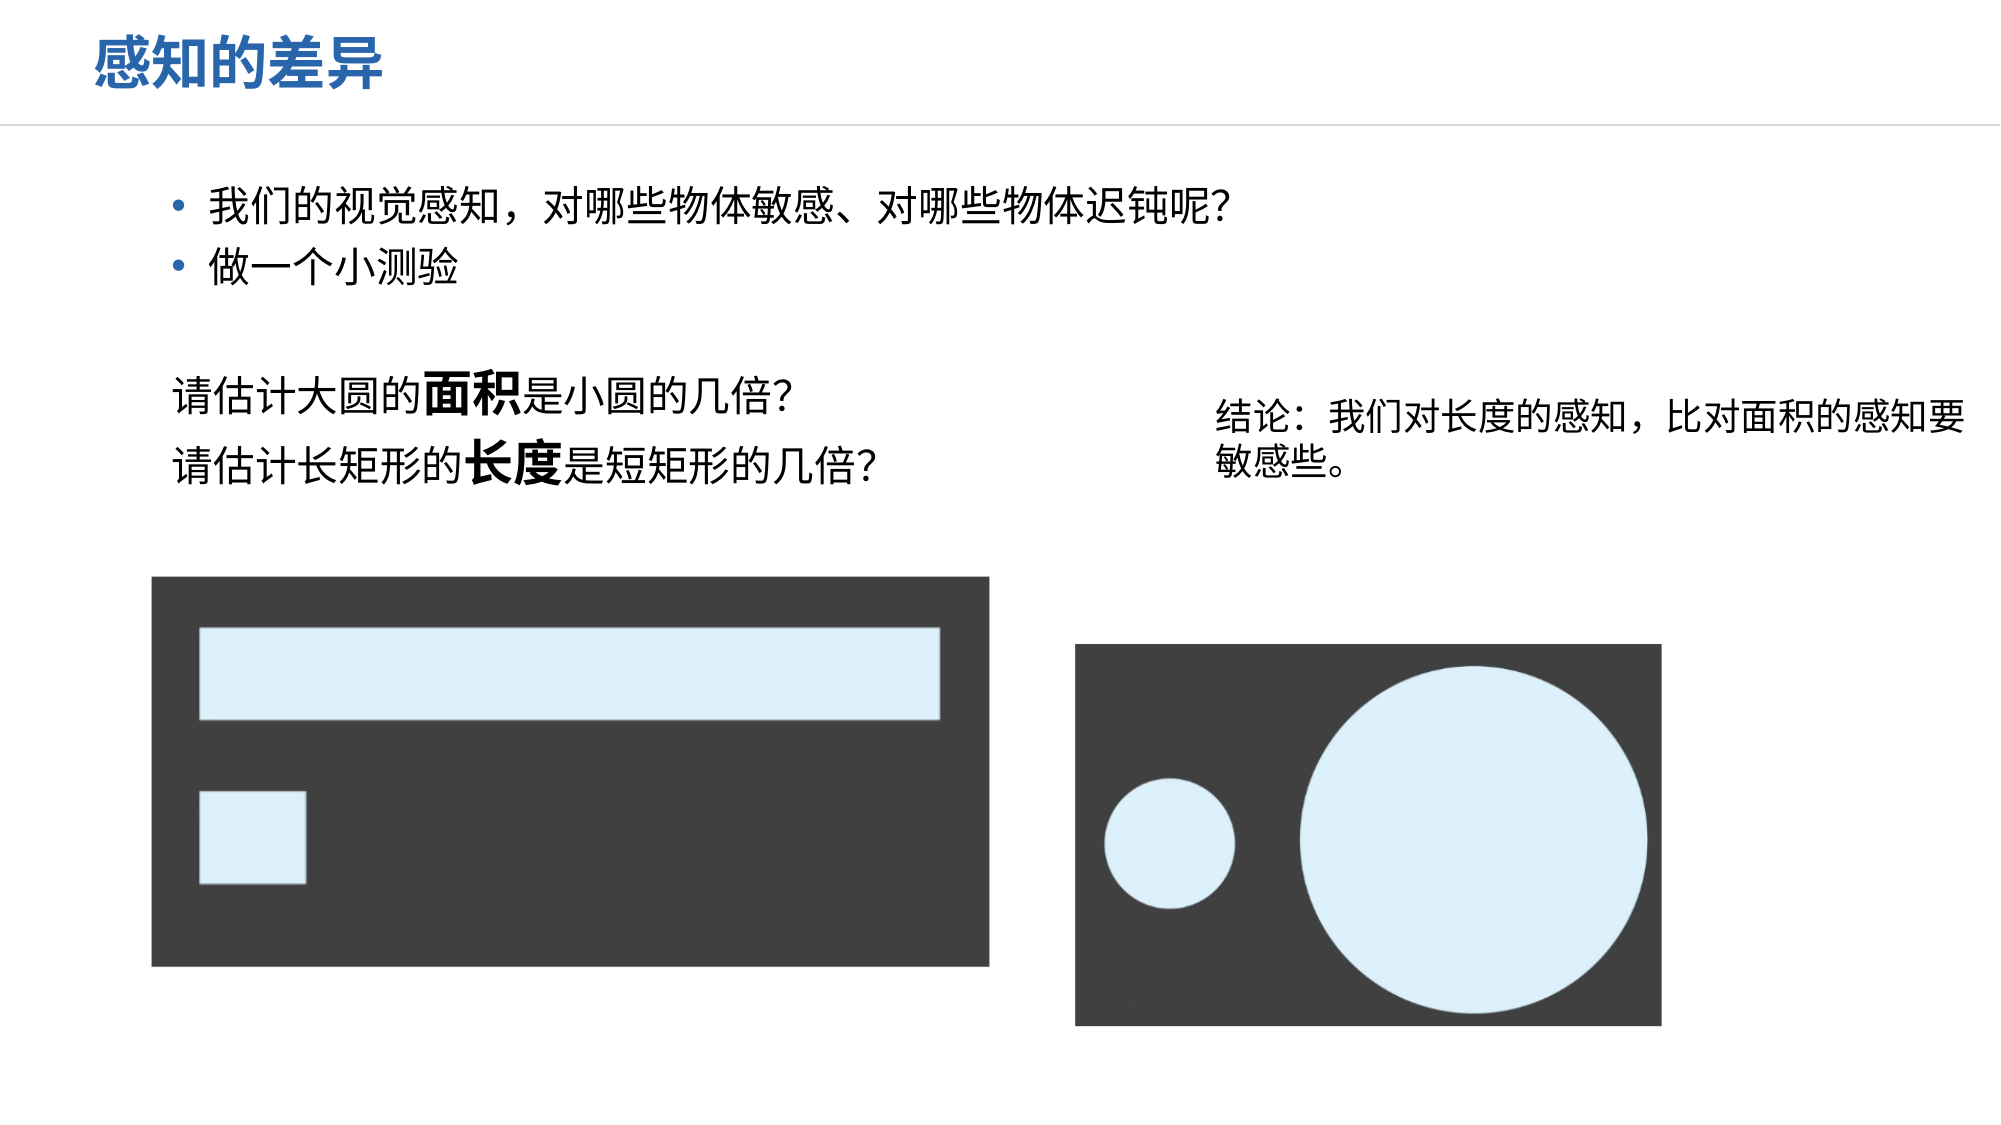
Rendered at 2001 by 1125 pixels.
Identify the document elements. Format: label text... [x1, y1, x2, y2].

picture [1046, 618, 1720, 1047]
text_box 感知的差异 [78, 19, 878, 106]
text_box 我们的视觉感知，对哪些物体敏感、对哪些物体迟钝呢？ 做一个小测验 请估计大圆的面积是小圆的几倍？ 请估计长矩形的长度是短矩形的几倍？ [81, 172, 1736, 976]
text_box 结论：我们对长度的感知，比对面积的感知要敏感些。 [1200, 385, 2000, 490]
picture [137, 565, 1000, 980]
